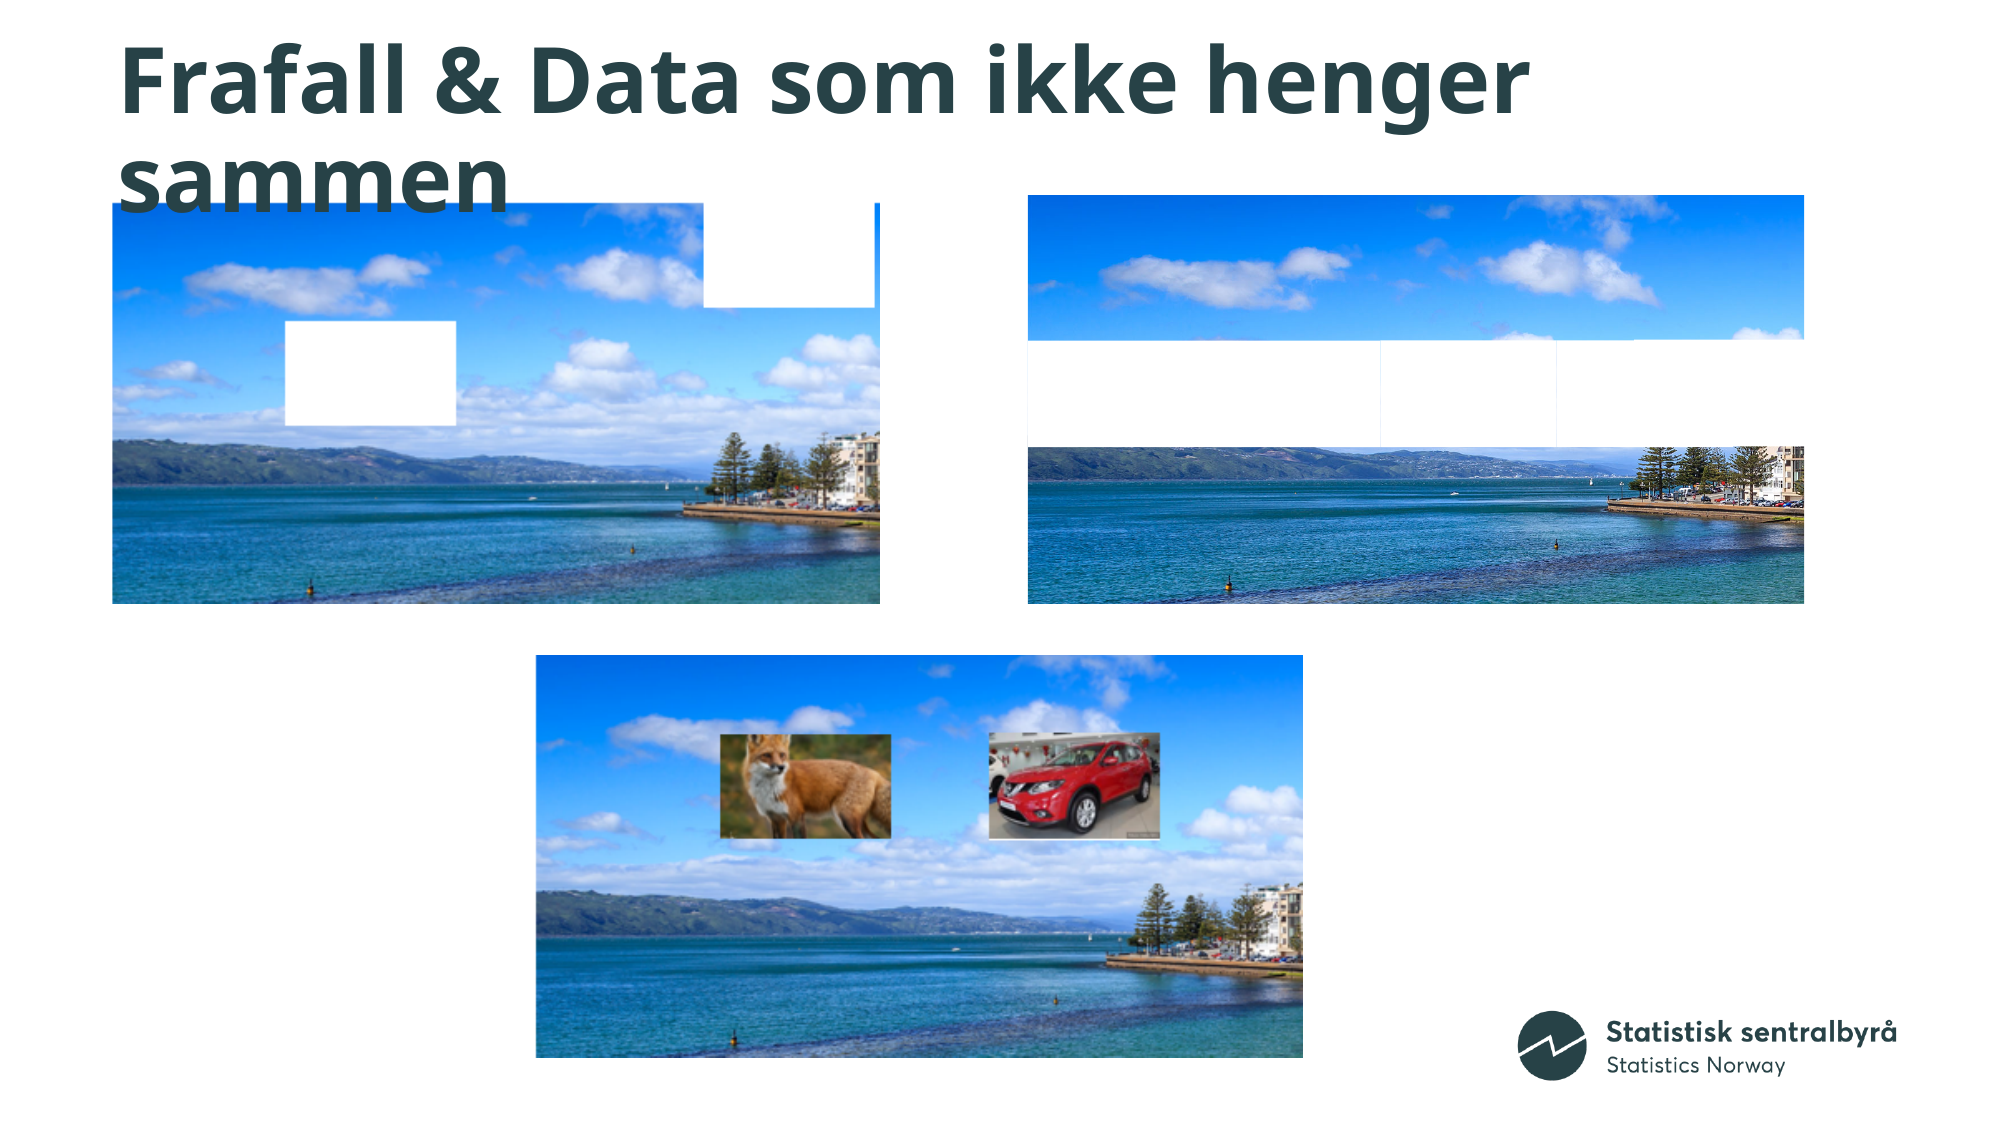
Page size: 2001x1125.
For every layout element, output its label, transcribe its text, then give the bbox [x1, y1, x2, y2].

picture [111, 200, 880, 604]
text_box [1027, 195, 1811, 604]
title Frafall & Data som ikke henger sammen [102, 29, 1686, 245]
picture [1503, 995, 2000, 1125]
picture [533, 655, 1303, 1059]
